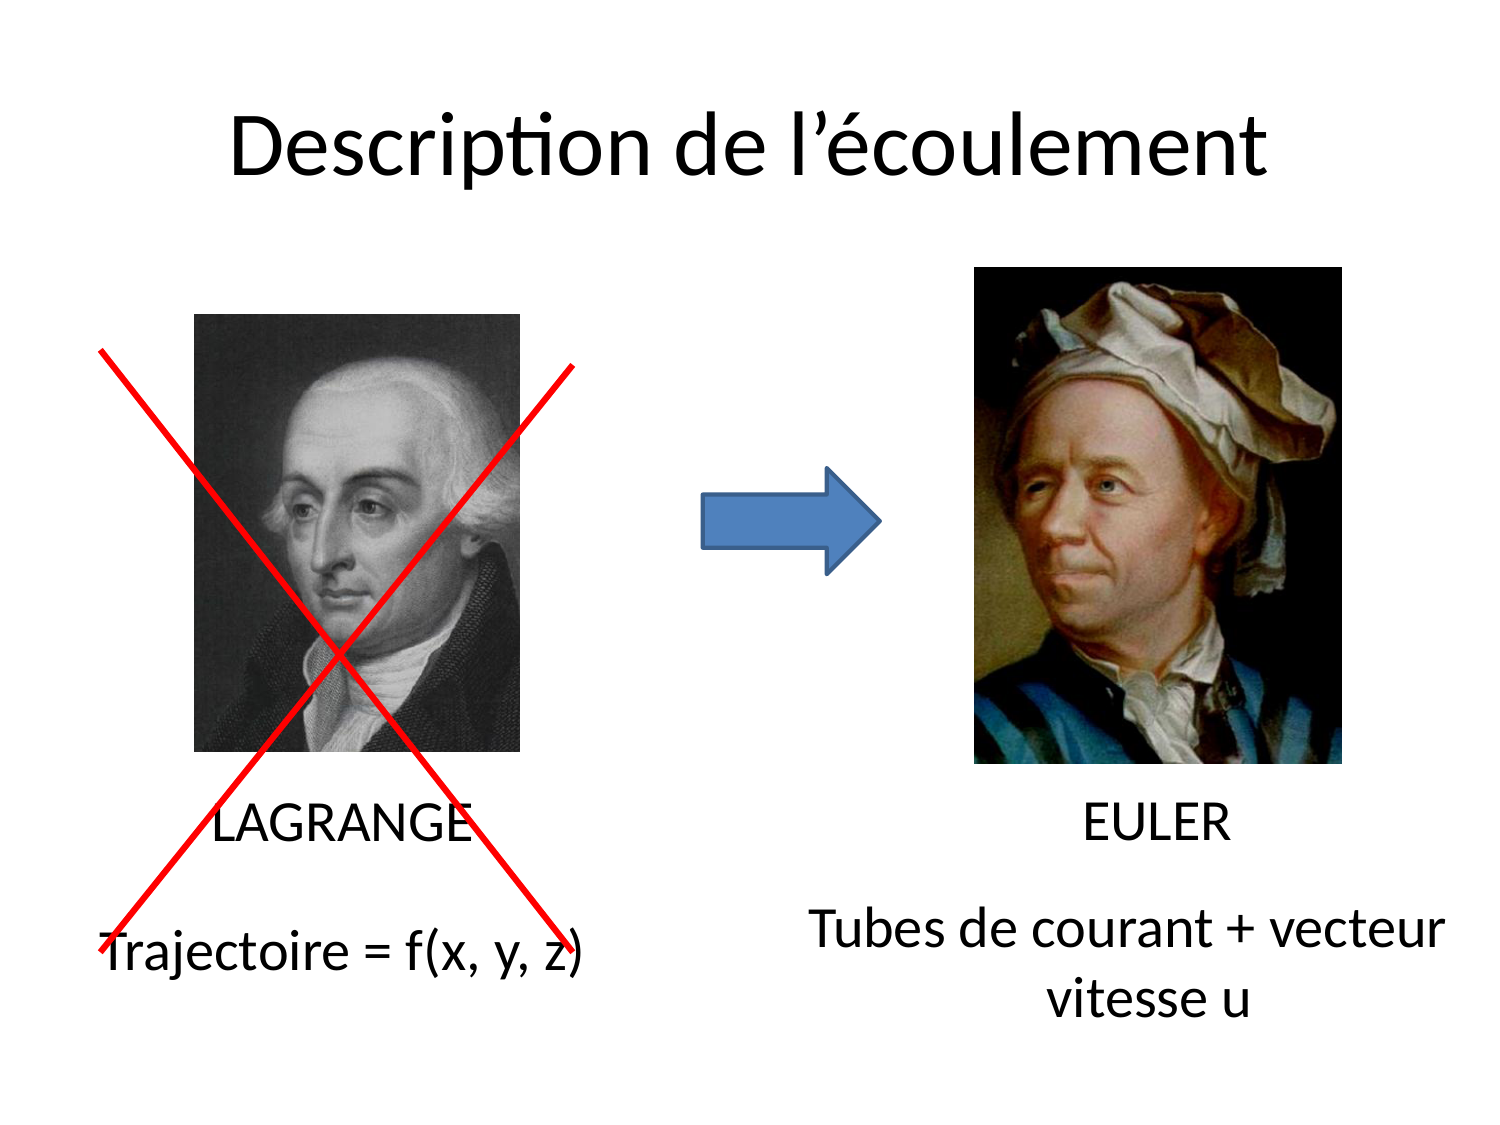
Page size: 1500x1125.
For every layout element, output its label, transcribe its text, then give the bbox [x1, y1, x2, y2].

picture [194, 314, 520, 349]
picture [974, 266, 1342, 764]
title Description de l’écoulement [75, 45, 1425, 233]
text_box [100, 349, 574, 953]
text_box EULER [986, 775, 1329, 870]
text_box Trajectoire = f(x, y, z) [76, 905, 609, 1012]
text_box Tubes de courant + vecteur vitesse u [785, 881, 1471, 1012]
text_box [700, 466, 882, 577]
